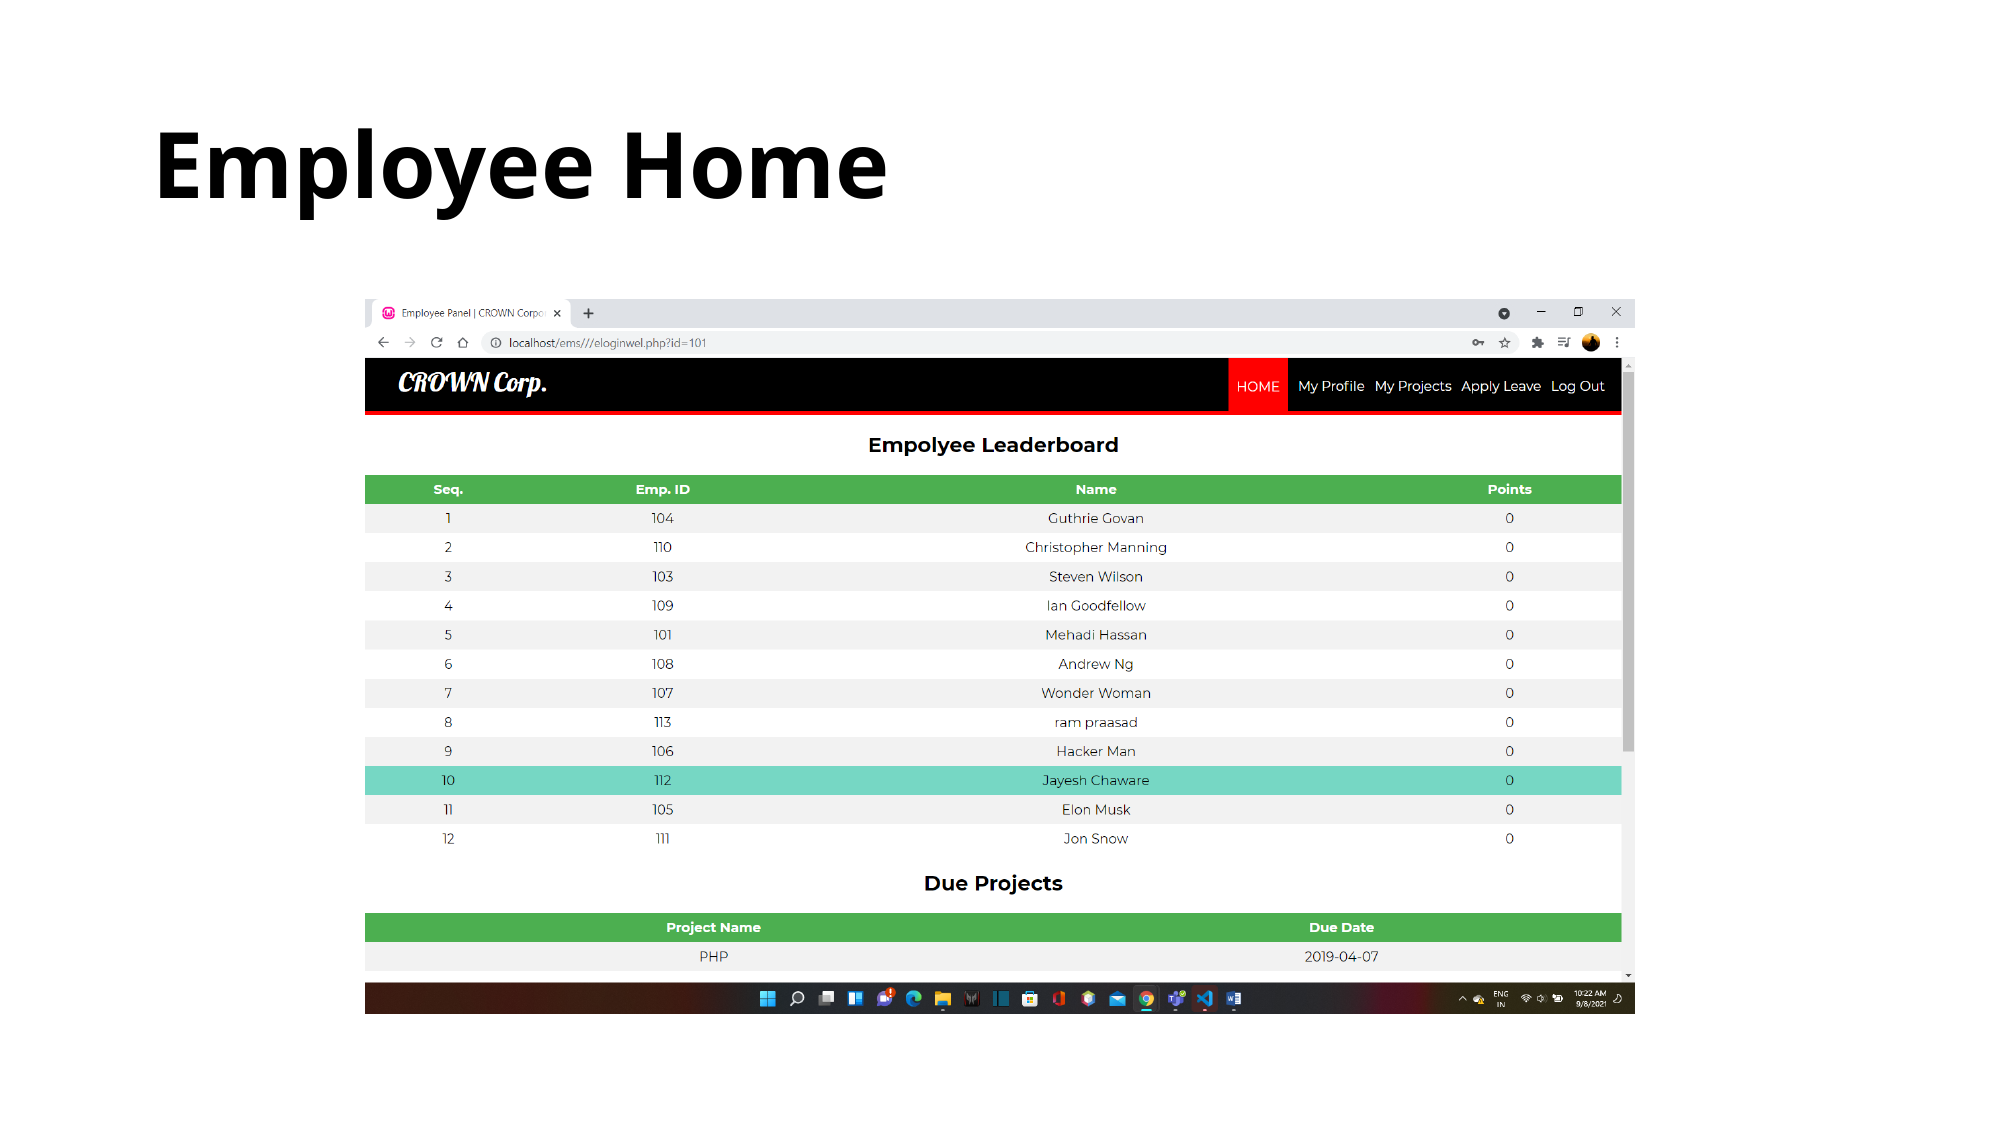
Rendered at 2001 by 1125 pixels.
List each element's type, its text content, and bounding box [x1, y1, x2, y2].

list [365, 299, 1635, 1014]
title Employee Home [137, 59, 1863, 278]
